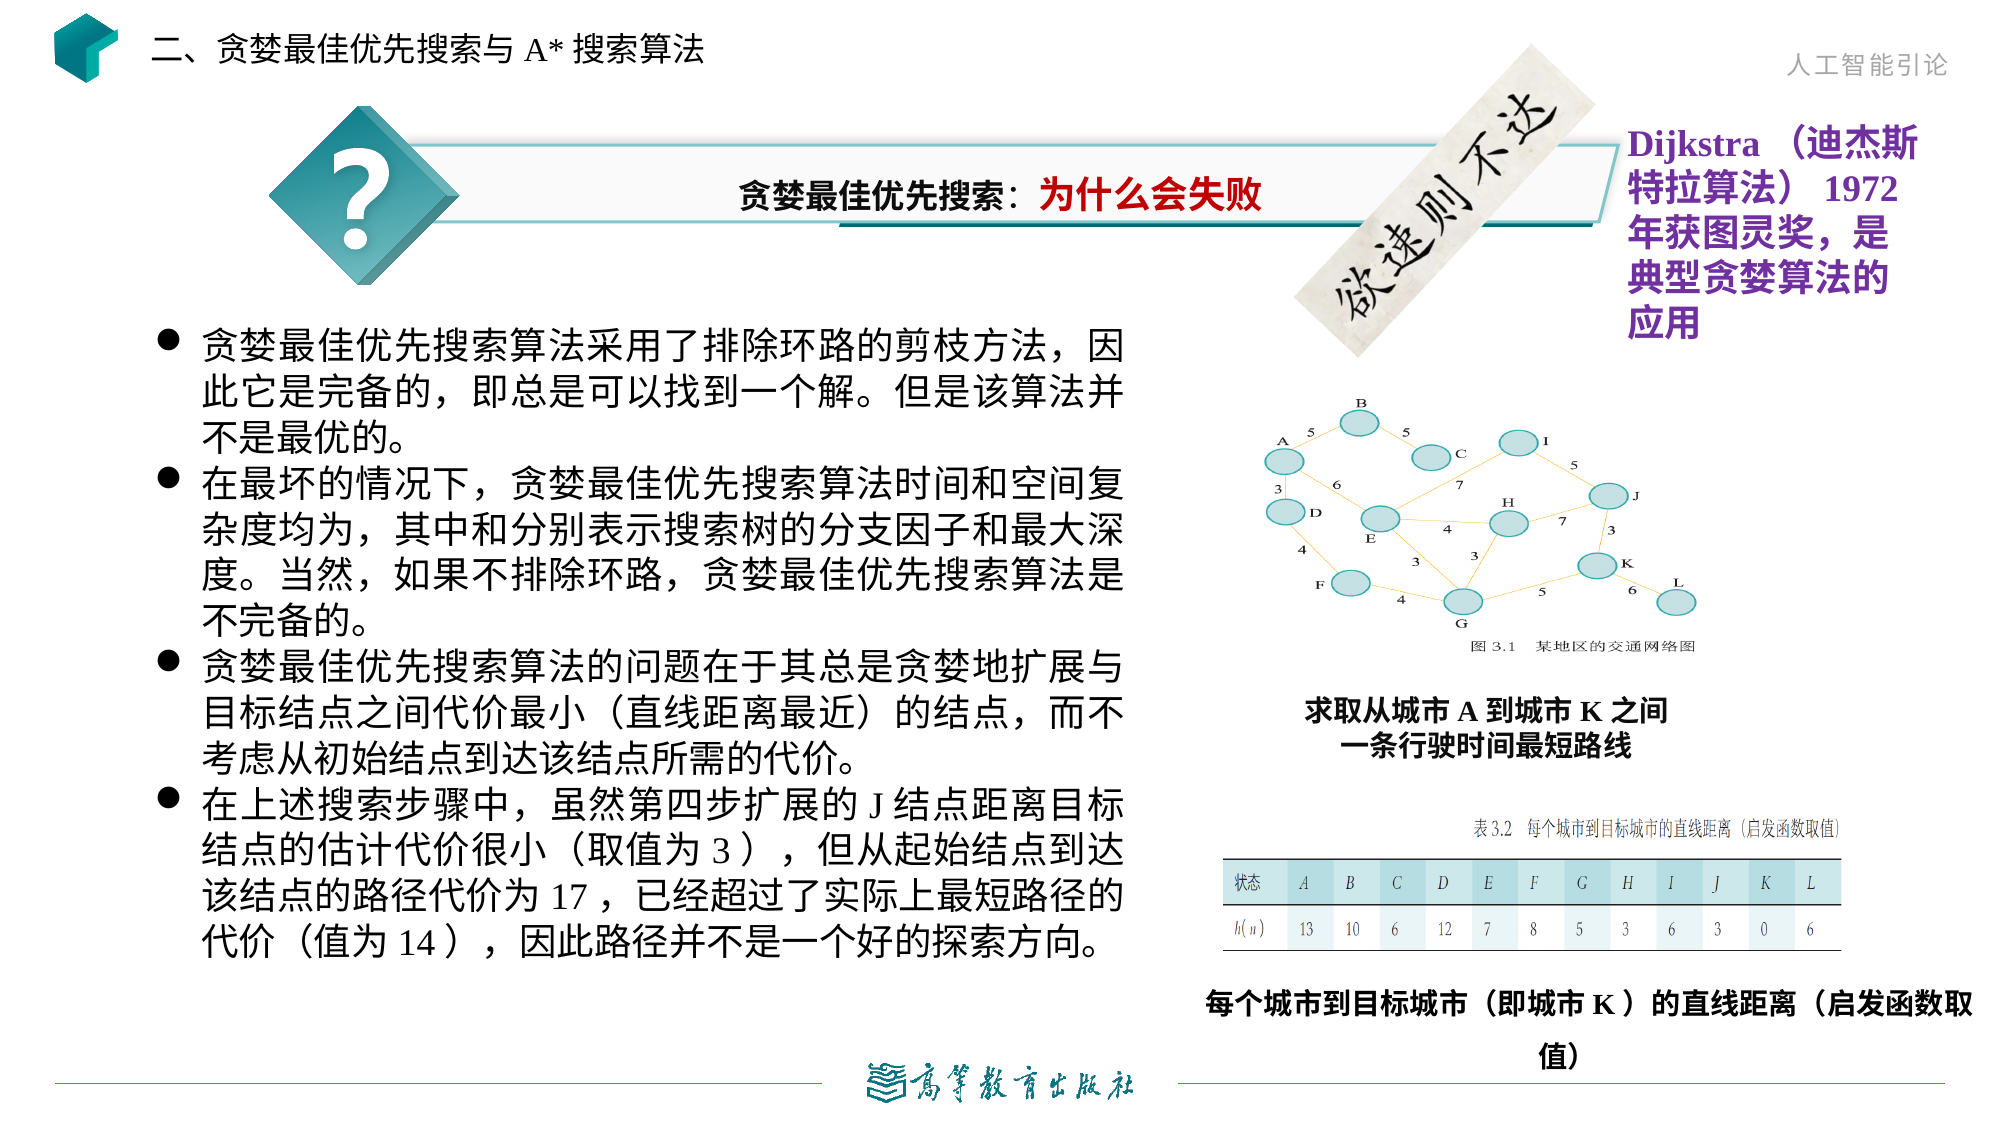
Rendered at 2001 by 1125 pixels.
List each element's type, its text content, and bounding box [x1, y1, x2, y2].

picture [1437, 44, 1595, 145]
text_box Dijkstra（迪杰斯特拉算法）1972年获图灵奖，是典型贪婪算法的应用 [1612, 111, 1936, 337]
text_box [296, 128, 432, 263]
text_box 每个城市到目标城市（即城市K）的直线距离（启发函数取值） [1139, 960, 1996, 1028]
picture [867, 1063, 1133, 1103]
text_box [432, 145, 1619, 227]
picture [1249, 385, 1712, 661]
text_box 求取从城市A到城市K之间 一条行驶时间最短路线 [1132, 684, 1841, 770]
picture [1270, 156, 1618, 357]
text_box 二、贪婪最佳优先搜索与A*搜索算法 [135, 21, 721, 76]
picture [1212, 810, 1861, 965]
